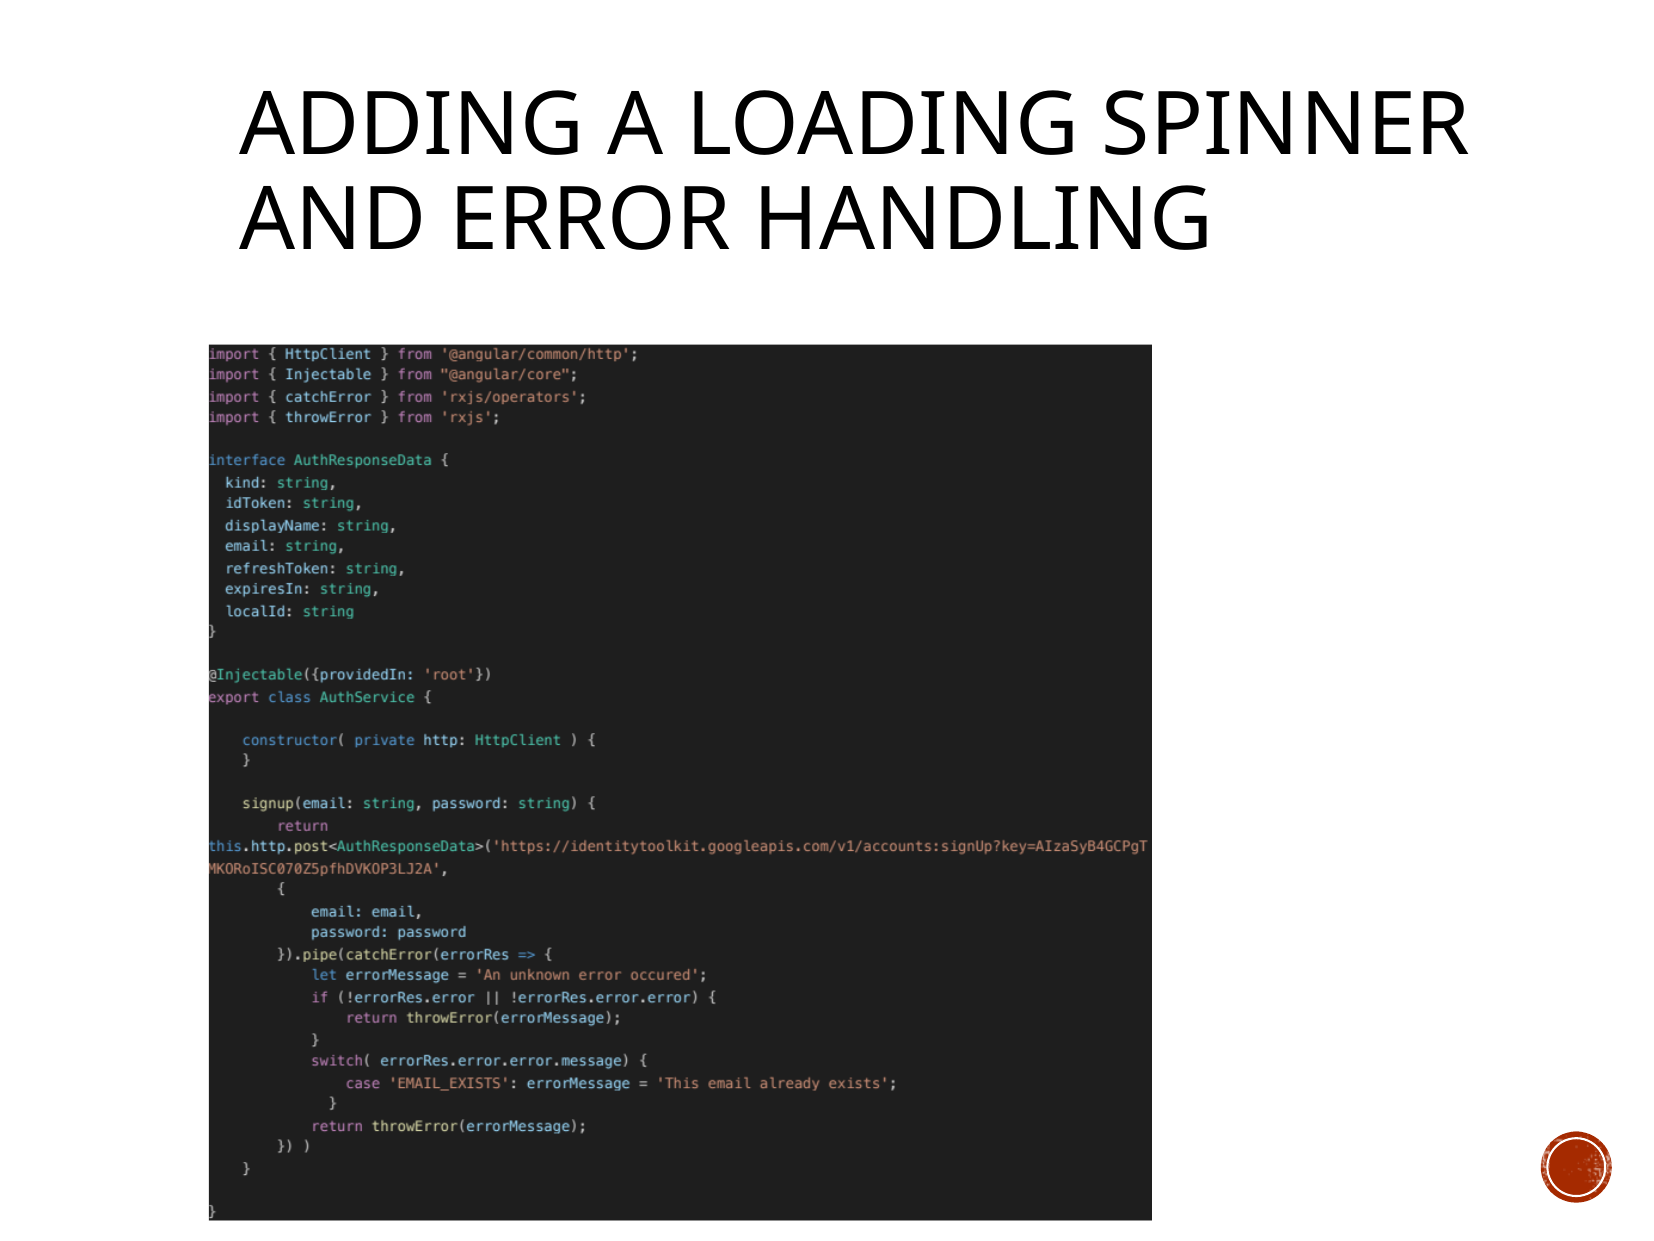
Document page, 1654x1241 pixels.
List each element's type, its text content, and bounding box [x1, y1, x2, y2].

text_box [212, 343, 1149, 1239]
title ADDING A LOADING SPINNER AND ERROR HANDLING [224, 66, 1495, 282]
